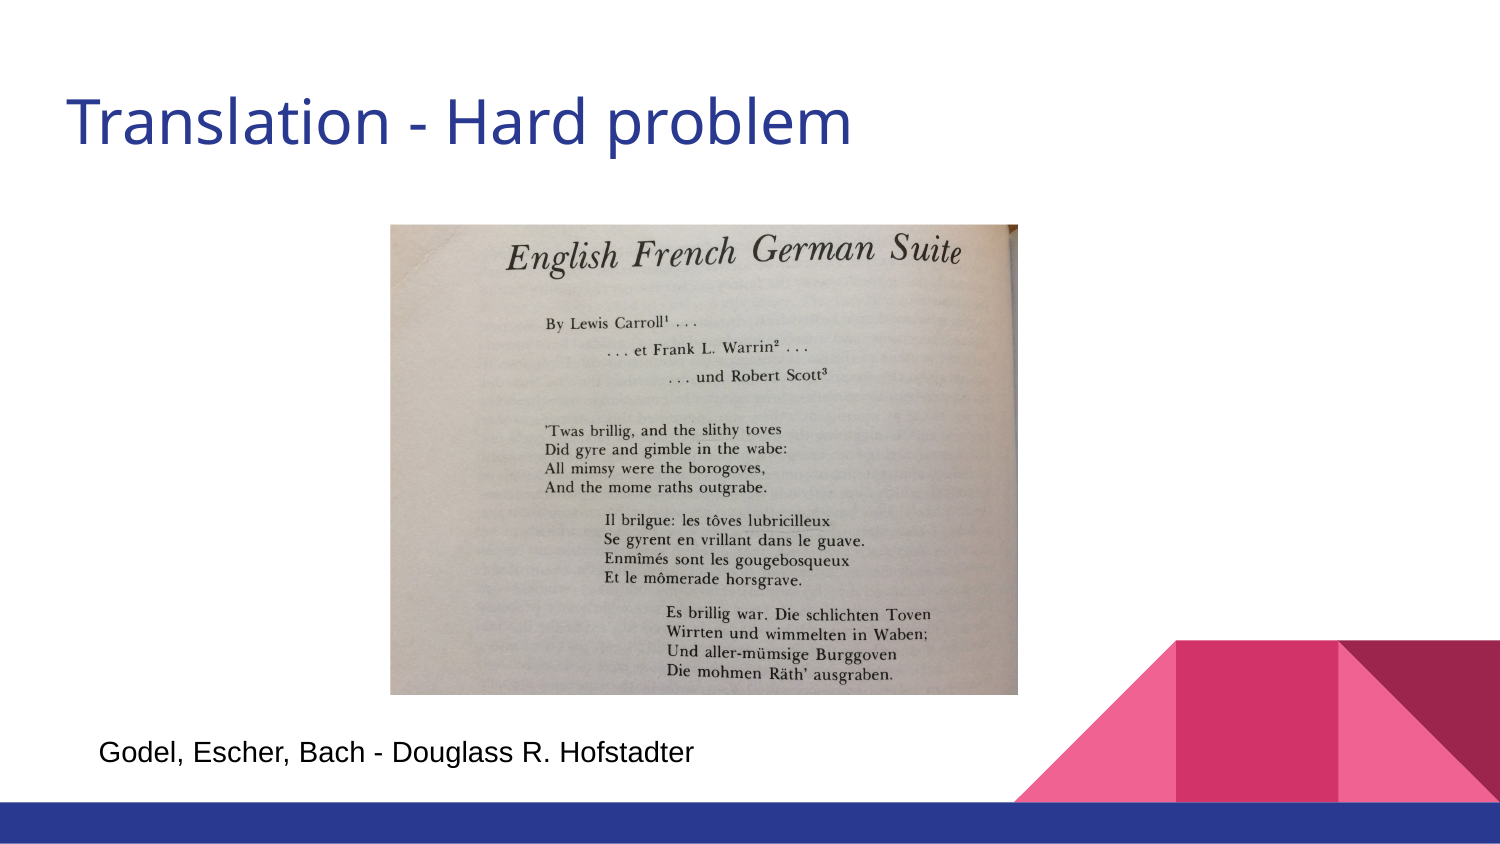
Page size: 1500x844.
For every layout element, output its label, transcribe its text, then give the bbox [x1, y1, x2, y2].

picture [391, 145, 1017, 774]
title Translation - Hard problem [51, 67, 1449, 167]
text_box Godel, Escher, Bach - Douglass R. Hofstadter [83, 718, 878, 790]
